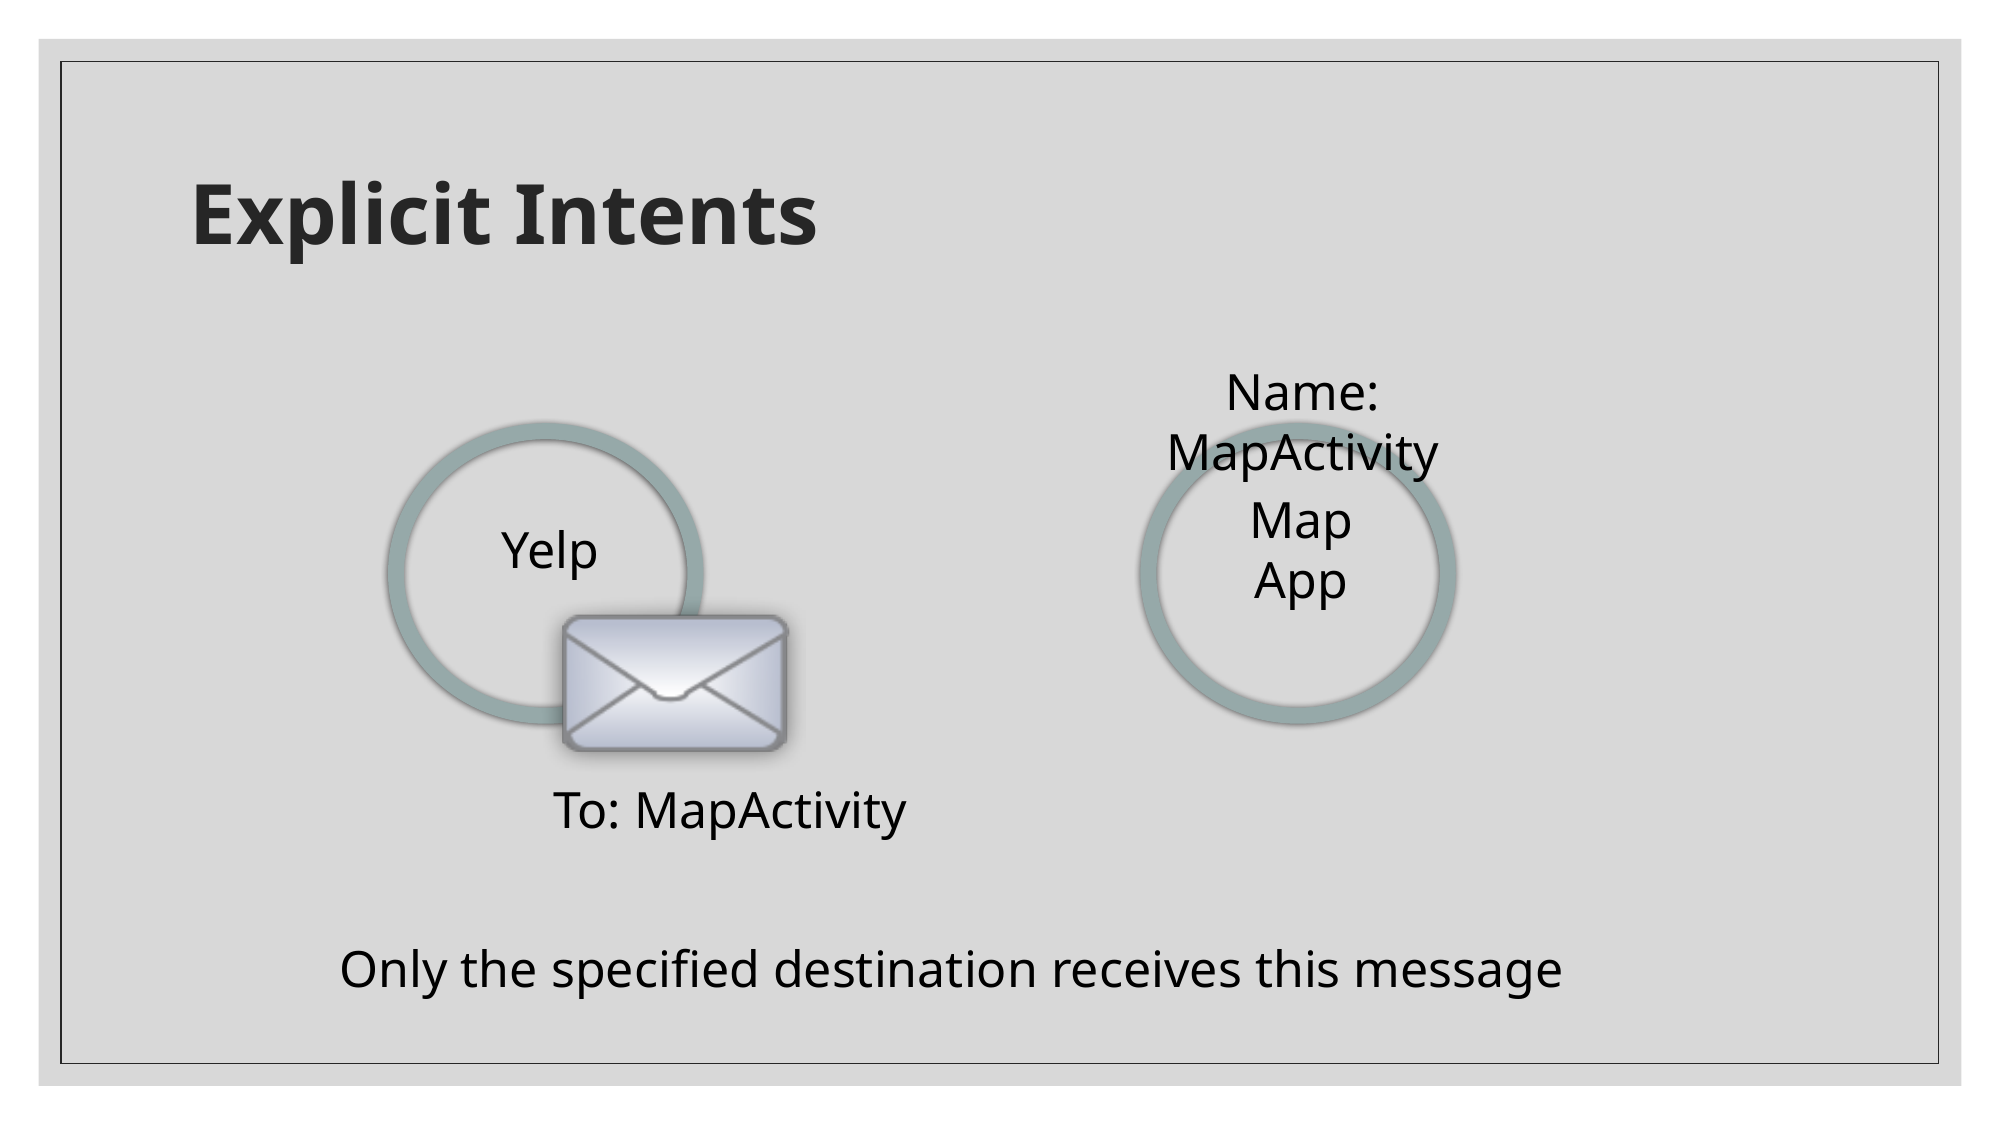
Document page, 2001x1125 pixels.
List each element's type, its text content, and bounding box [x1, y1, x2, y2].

picture [538, 509, 806, 777]
title Explicit Intents [174, 105, 1825, 331]
text_box Name: MapActivity [1072, 352, 1533, 488]
text_box To: MapActivity [538, 771, 999, 847]
text_box [1140, 488, 1456, 724]
text_box [387, 423, 687, 724]
text_box Only the specified destination receives this message [324, 929, 1584, 1005]
text_box Yelp [486, 511, 533, 587]
text_box Map App [1181, 488, 1422, 616]
